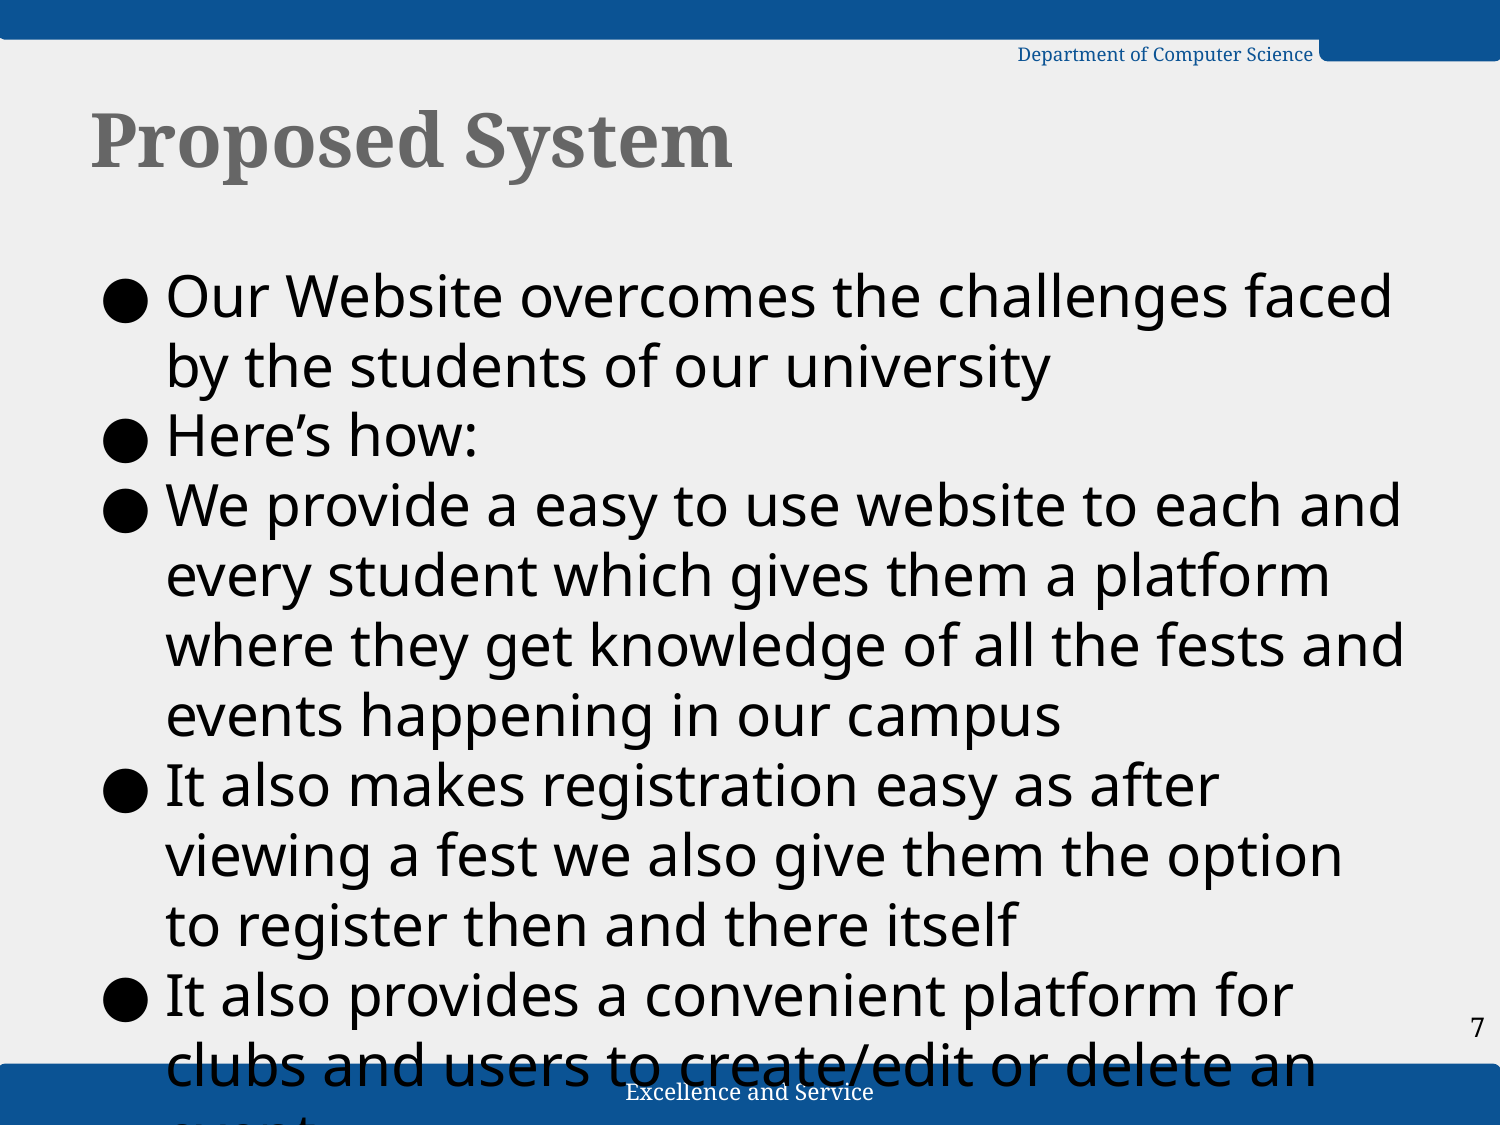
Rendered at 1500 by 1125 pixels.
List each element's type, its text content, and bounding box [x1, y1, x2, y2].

slide_number 7 [1410, 994, 1500, 1082]
list Our Website overcomes the challenges faced by the students of our university Here’s how: We provide a easy to use website to each and every student which gives them a platform where they get knowledge of all the fests and events happening in our campus It also makes registration easy as after viewing a fest we also give them the option to register then and there itself It also provides a convenient platform for clubs and users to create/edit or delete an event [75, 243, 1425, 1055]
title Proposed System [75, 77, 1425, 214]
